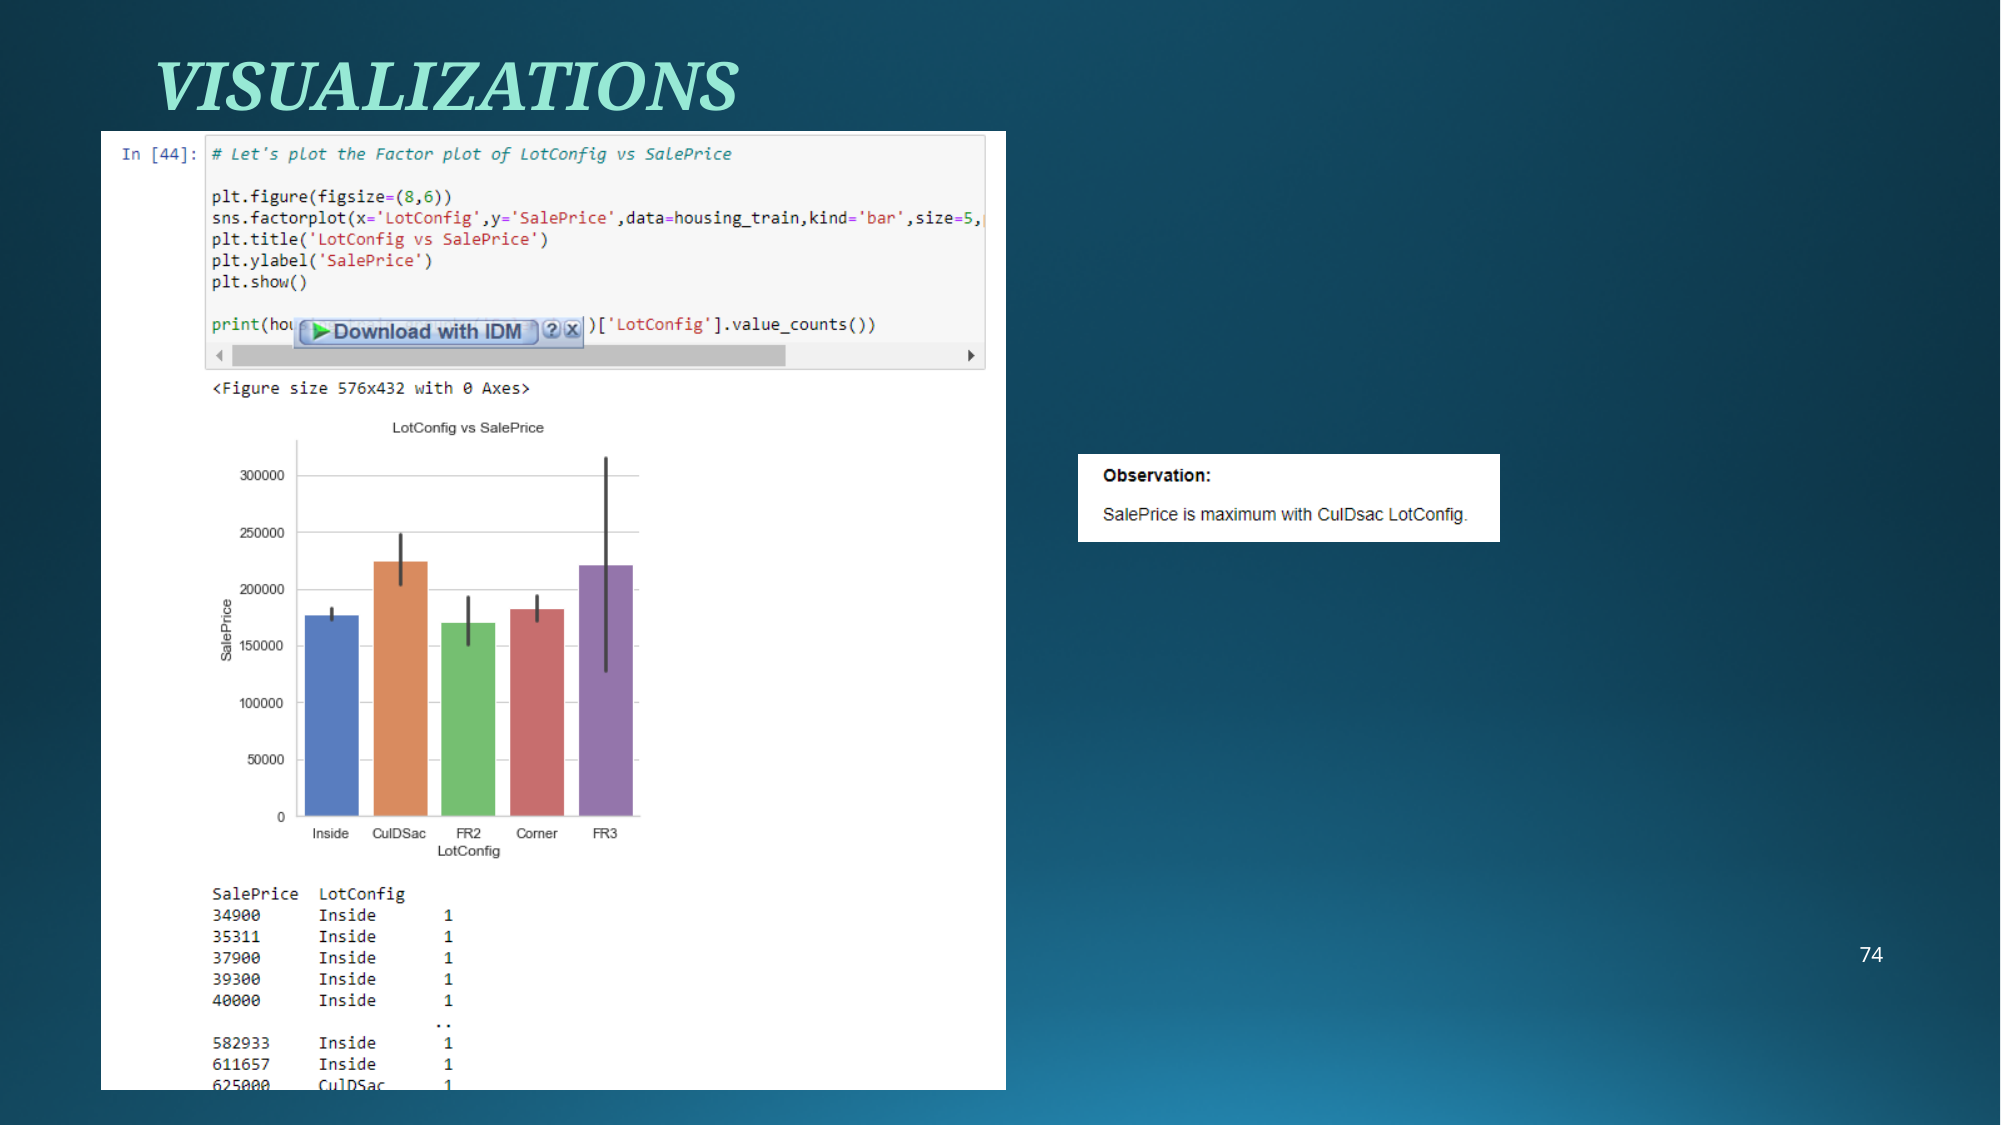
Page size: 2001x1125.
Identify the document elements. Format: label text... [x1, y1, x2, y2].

picture [0, 0, 2001, 1125]
text_box VISUALIZATIONS [137, 35, 1721, 131]
text_box 74 [1772, 925, 1899, 986]
